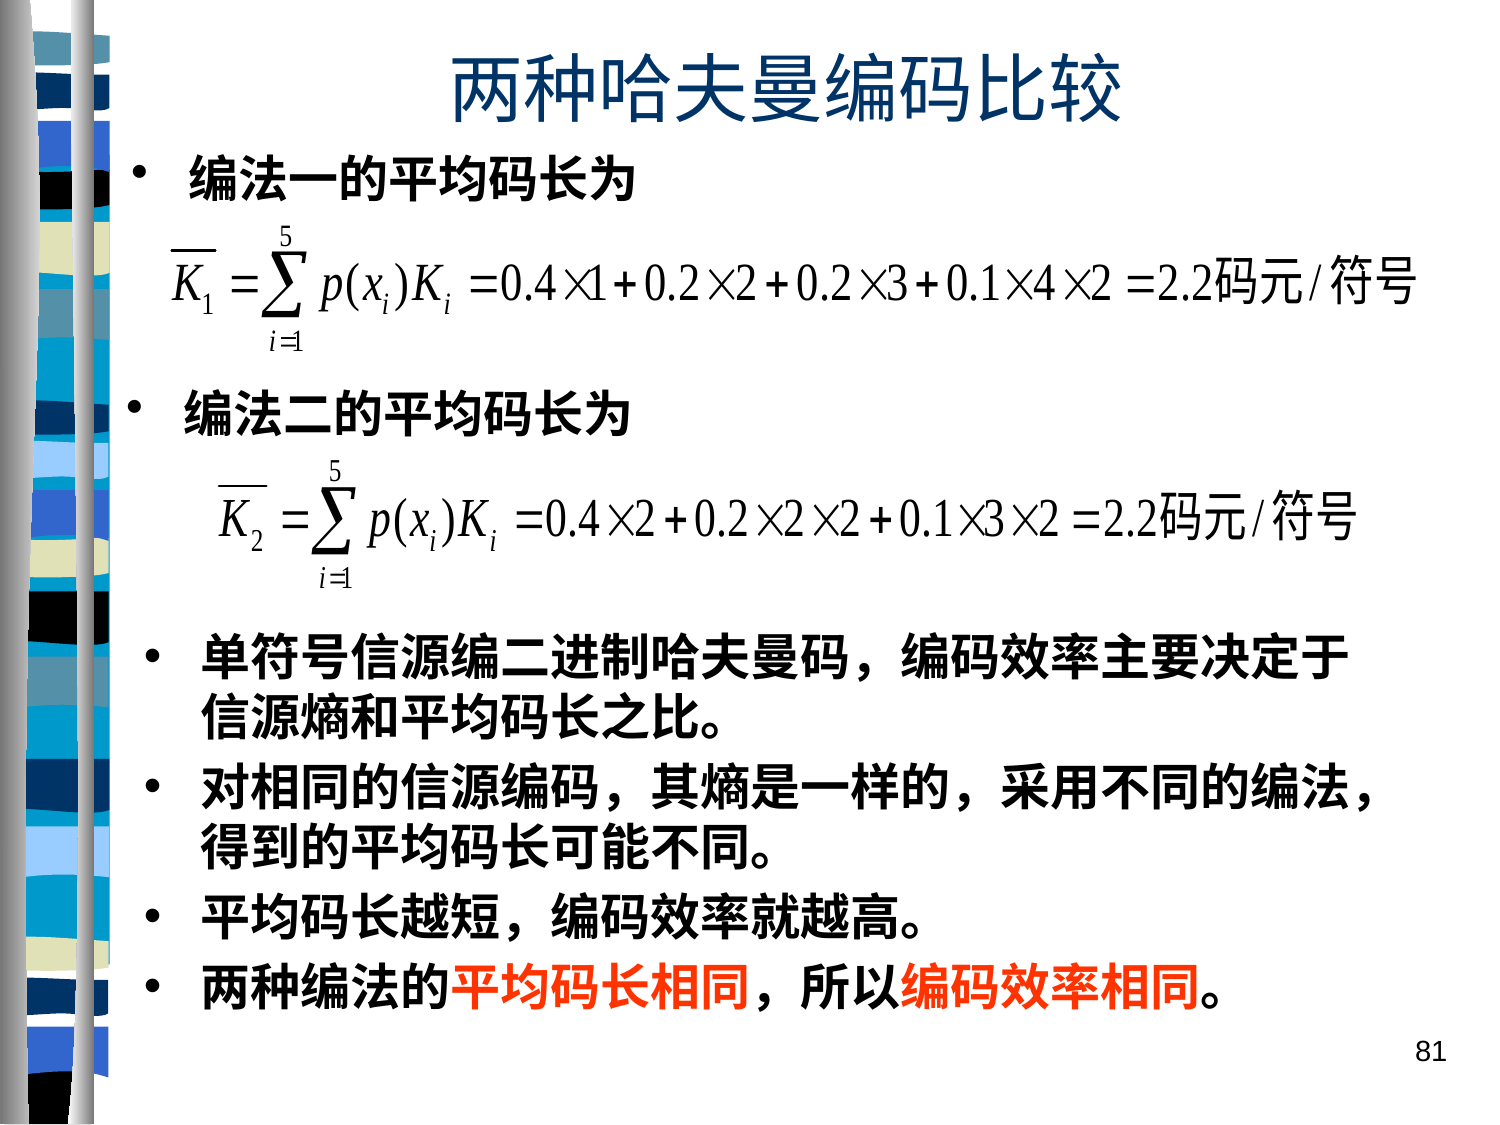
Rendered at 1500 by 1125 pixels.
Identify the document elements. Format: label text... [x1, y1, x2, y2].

title 两种哈夫曼编码比较 [148, 34, 1424, 138]
text_box 单符号信源编二进制哈夫曼码，编码效率主要决定于信源熵和平均码长之比。 对相同的信源编码，其熵是一样的，采用不同的编法，得到的平均码长可能不同。 平均码长越短，编码效率就越高。 两种编法的平均码长相同，所以编码效率相同。 [128, 617, 1392, 1102]
slide_number 81 [1392, 1024, 1463, 1101]
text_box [163, 210, 1425, 364]
text_box 编法一的平均码长为 [117, 140, 1380, 236]
text_box 编法二的平均码长为 [112, 375, 1375, 470]
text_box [211, 445, 1365, 602]
